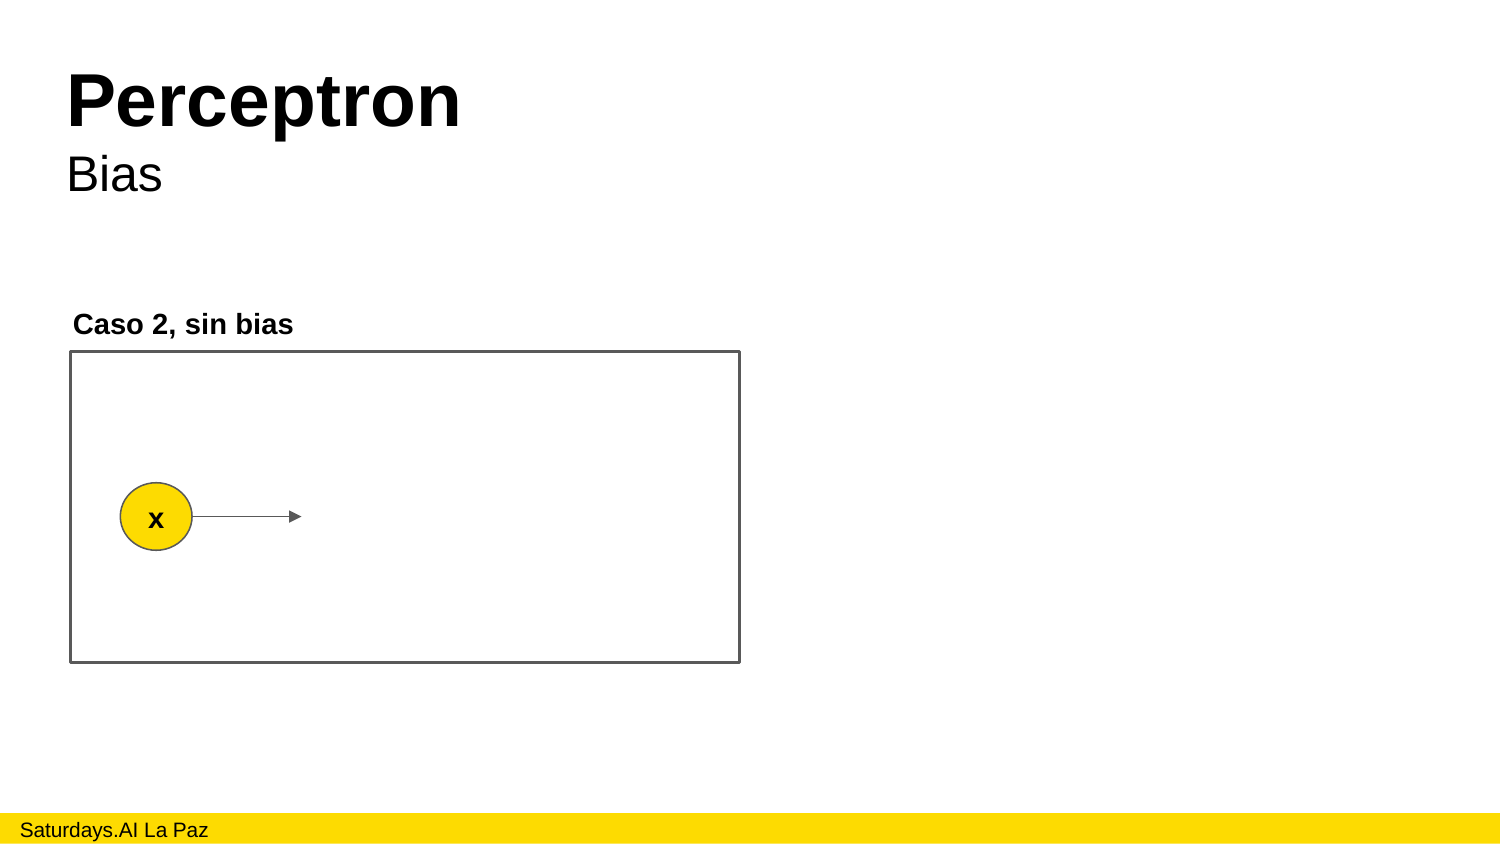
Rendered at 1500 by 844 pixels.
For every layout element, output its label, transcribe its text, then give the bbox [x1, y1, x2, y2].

text_box Caso 2, sin bias [57, 290, 530, 356]
text_box x [120, 482, 193, 551]
text_box [1496, 813, 1500, 844]
text_box [0, 813, 4, 844]
text_box Saturdays.AI La Paz 1/2021 [4, 802, 1496, 844]
title Perceptron Bias [51, 36, 1449, 131]
text_box [70, 351, 740, 663]
